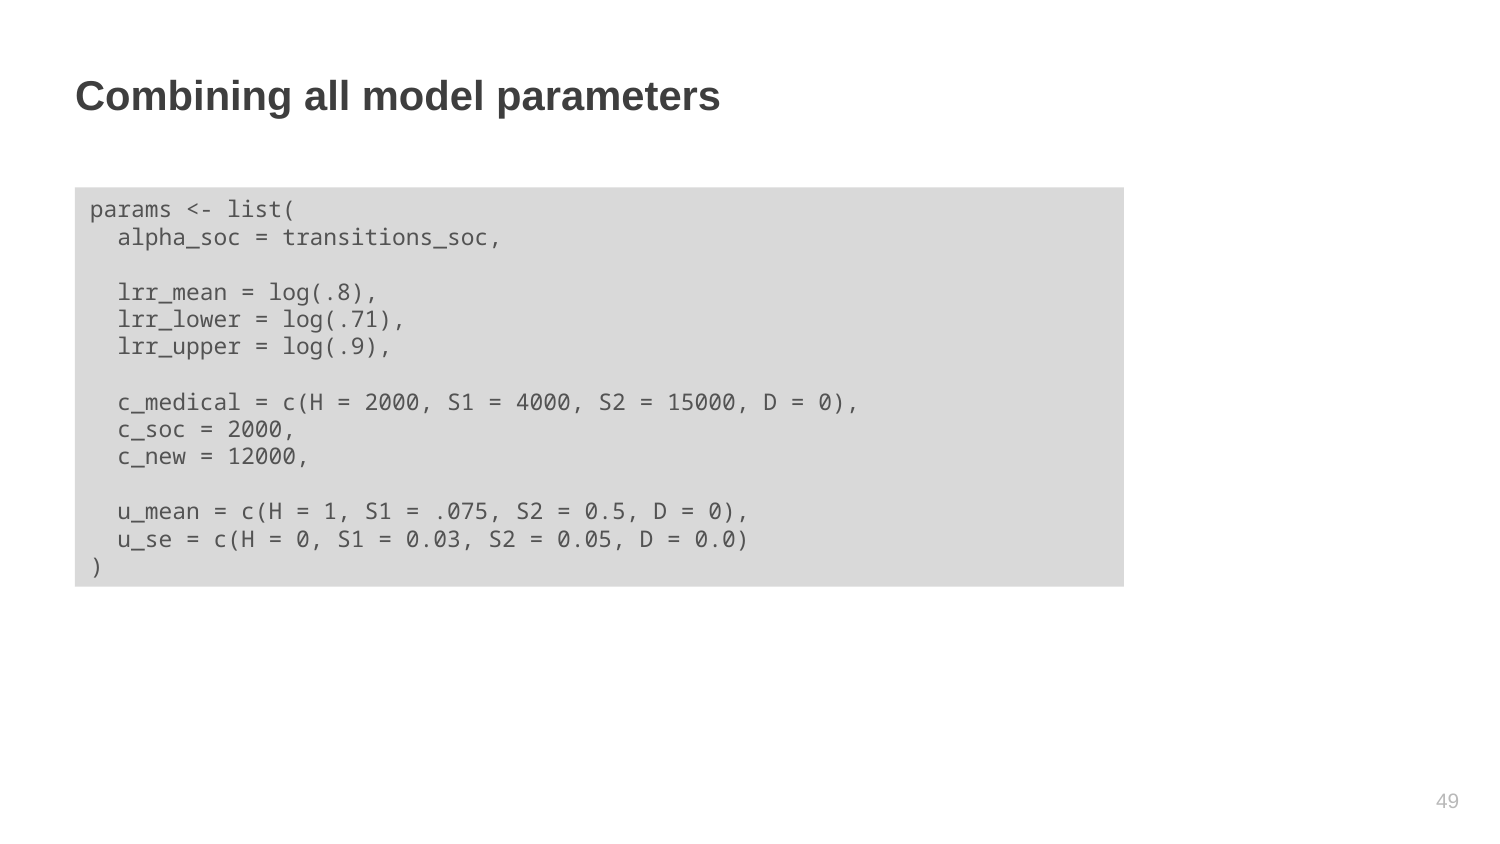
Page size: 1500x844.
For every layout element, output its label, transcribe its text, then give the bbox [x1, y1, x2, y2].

slide_number 48 [1393, 777, 1475, 823]
title Combining all model parameters [75, 0, 1325, 188]
text_box params <- list( alpha_soc = transitions_soc, lrr_mean = log(.8), lrr_lower = log(.71), lrr_upper = log(.9), c_medical = c(H = 2000, S1 = 4000, S2 = 15000, D = 0), c_soc = 2000, c_new = 12000, u_mean = c(H = 1, S1 = .075, S2 = 0.5, D = 0), u_se = c(H = 0, S1 = 0.03, S2 = 0.05, D = 0.0) ) [74, 187, 1124, 587]
